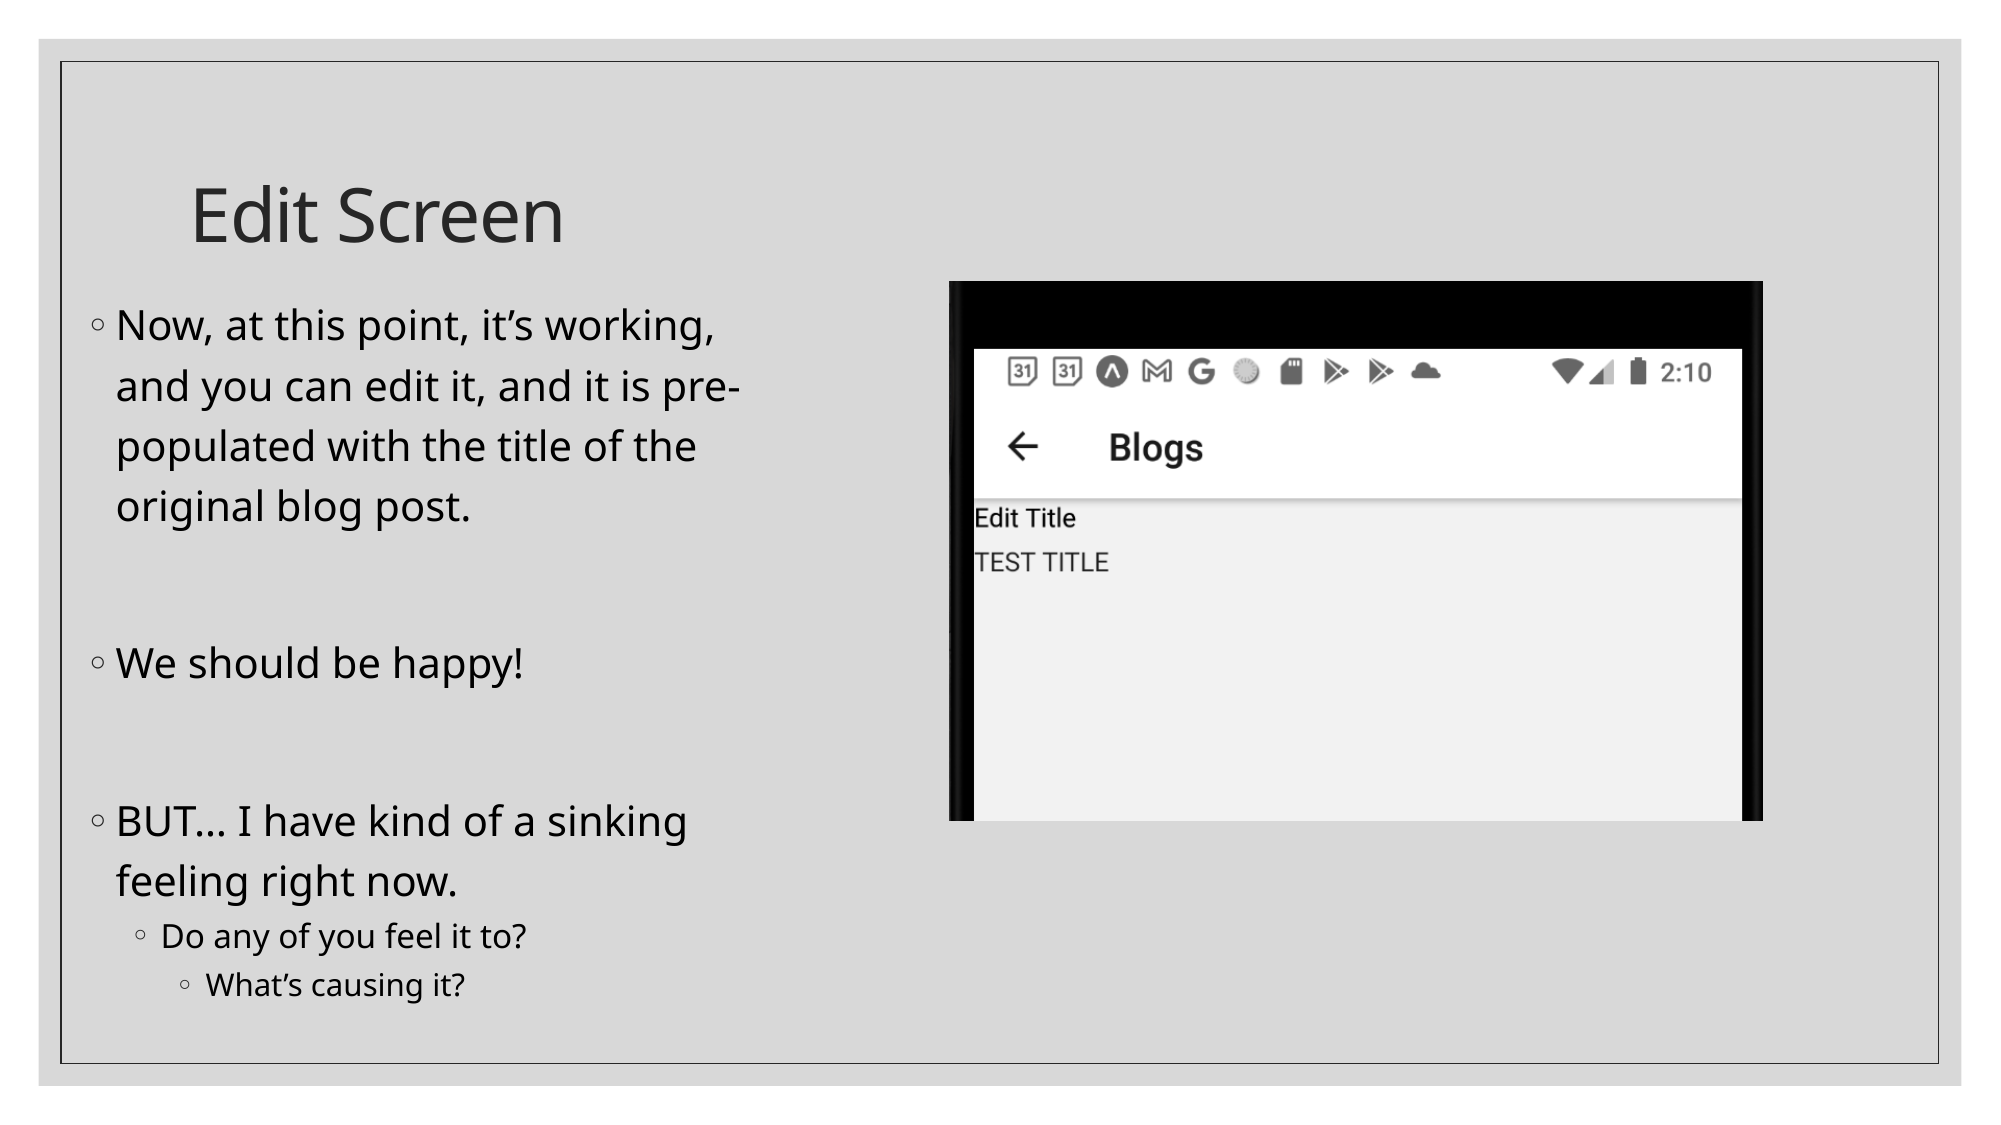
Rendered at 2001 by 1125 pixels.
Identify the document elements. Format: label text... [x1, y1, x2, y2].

picture [949, 281, 1763, 821]
title Edit Screen [174, 105, 1825, 331]
list Now, at this point, it’s working, and you can edit it, and it is pre-populated with the title of the original blog post. We should be happy! BUT… I have kind of a sinking feeling right now. Do any of you feel it to? What’s causing it? [70, 281, 775, 1020]
